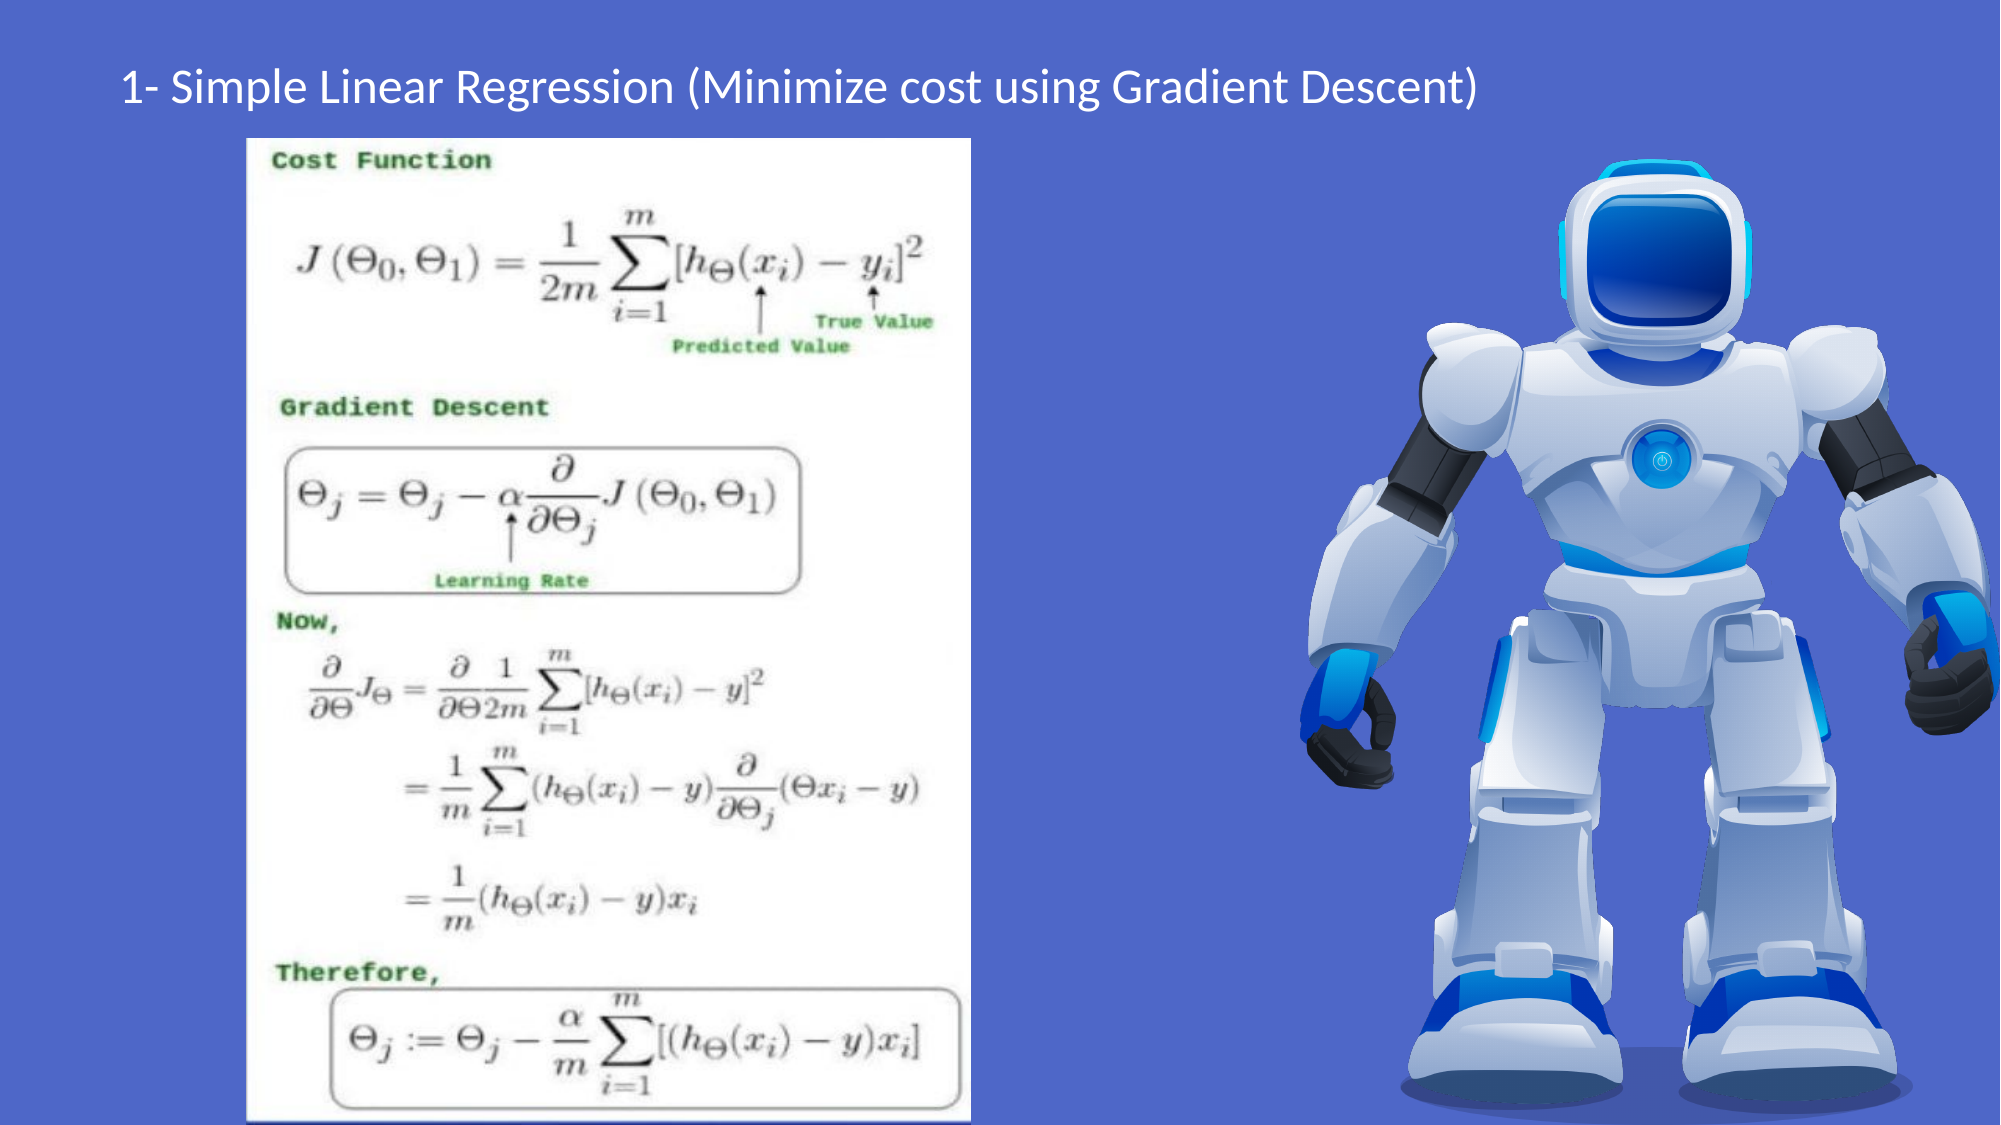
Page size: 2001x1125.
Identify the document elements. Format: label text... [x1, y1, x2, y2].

picture [246, 138, 971, 1125]
picture [1300, 159, 2000, 1125]
text_box 1- Simple Linear Regression (Minimize cost using Gradient Descent) [104, 46, 1506, 122]
